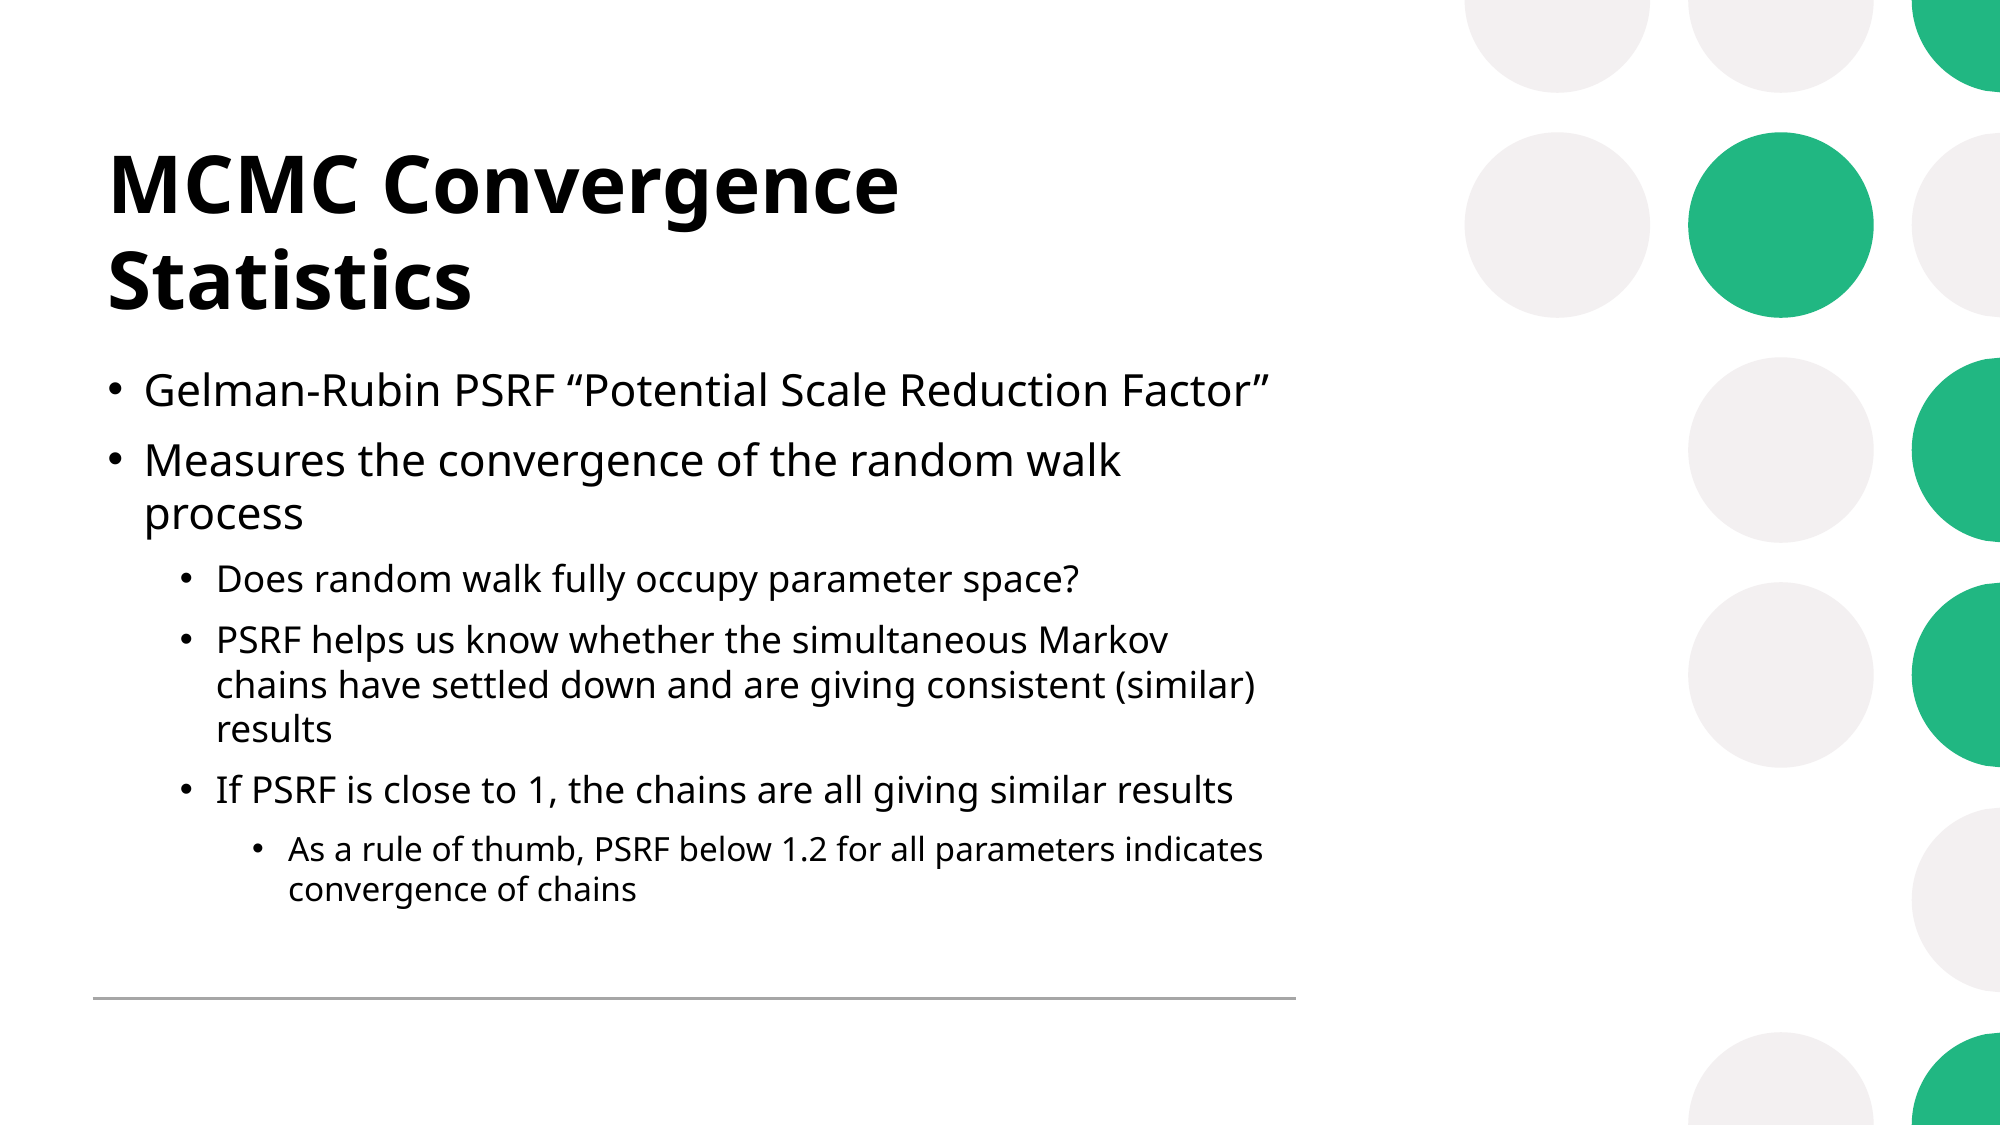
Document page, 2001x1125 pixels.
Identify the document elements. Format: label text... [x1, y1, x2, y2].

list Gelman-Rubin PSRF “Potential Scale Reduction Factor” Measures the convergence of the random walk process Does random walk fully occupy parameter space? PSRF helps us know whether the simultaneous Markov chains have settled down and are giving consistent (similar) results If PSRF is close to 1, the chains are all giving similar results As a rule of thumb, PSRF below 1.2 for all parameters indicates convergence of chains [92, 354, 1297, 946]
title MCMC Convergence Statistics [92, 126, 1297, 335]
